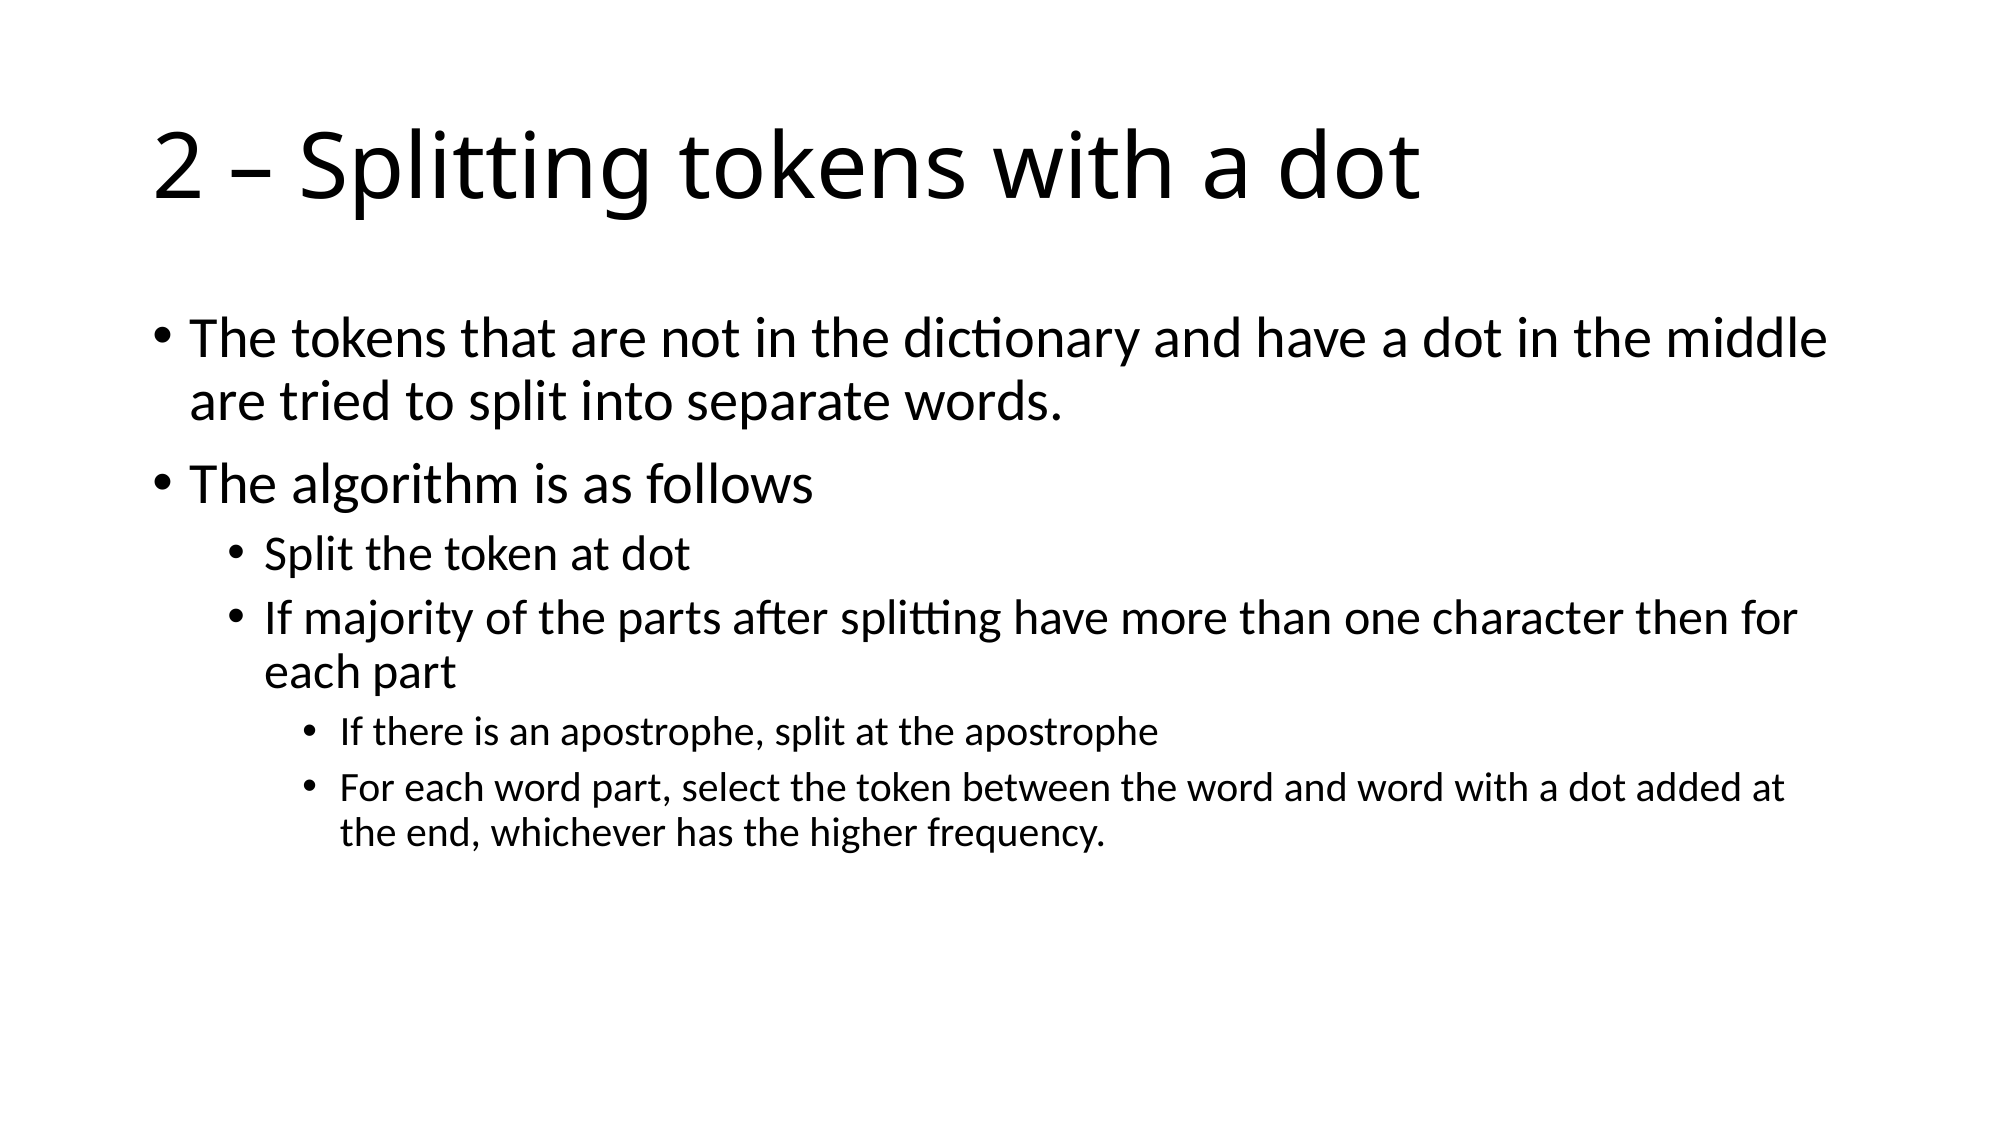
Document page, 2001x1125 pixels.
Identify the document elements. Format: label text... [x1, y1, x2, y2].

title 2 – Splitting tokens with a dot [137, 59, 1863, 278]
list The tokens that are not in the dictionary and have a dot in the middle are tried to split into separate words. The algorithm is as follows Split the token at dot If majority of the parts after splitting have more than one character then for each part If there is an apostrophe, split at the apostrophe For each word part, select the token between the word and word with a dot added at the end, whichever has the higher frequency. [137, 299, 1863, 1014]
